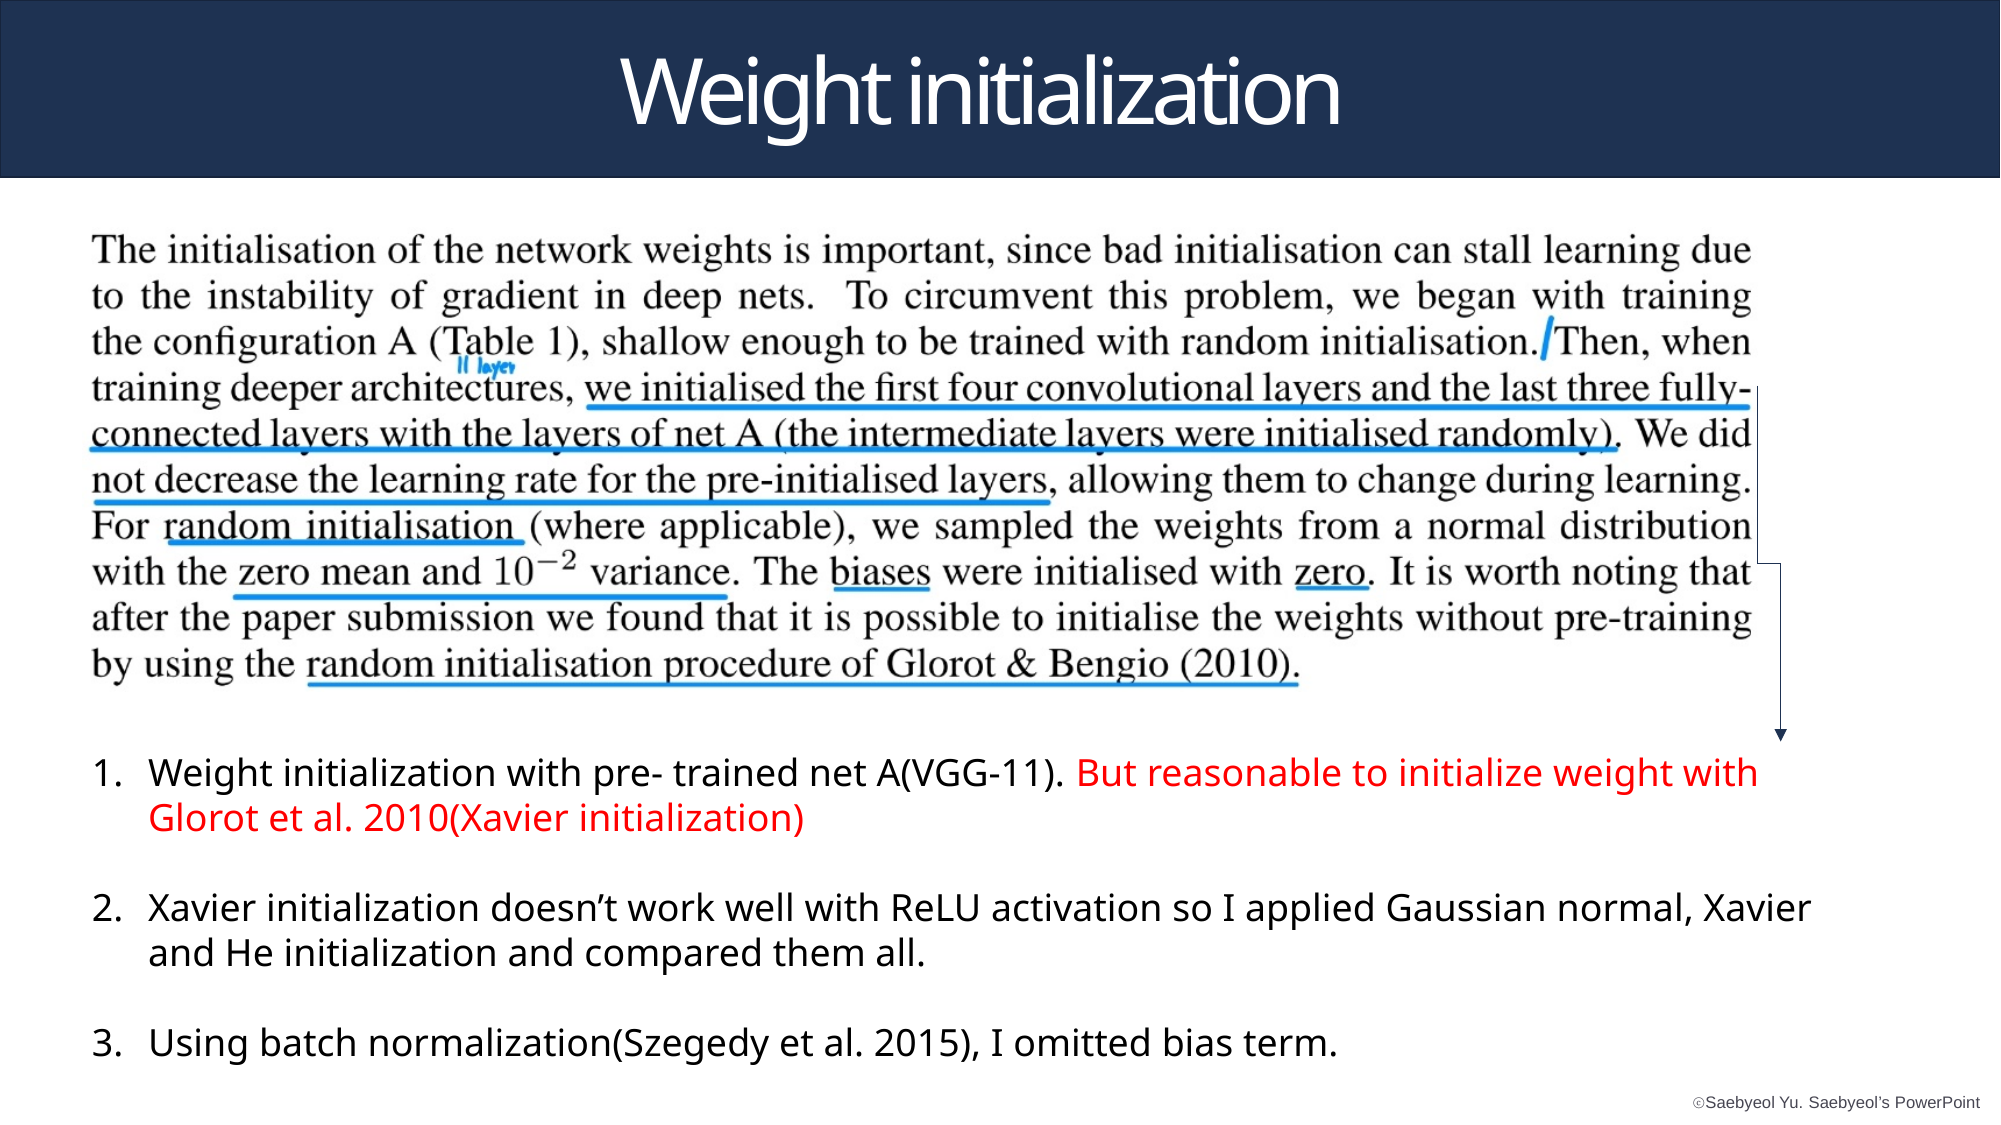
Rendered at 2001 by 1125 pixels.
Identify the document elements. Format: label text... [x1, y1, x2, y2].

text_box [1590, 551, 1947, 576]
text_box Weight initialization [604, 25, 1362, 150]
text_box Weight initialization with pre- trained net A(VGG-11). But reasonable to initialize weight with Glorot et al. 2010(Xavier initialization) Xavier initialization doesn’t work well with ReLU activation so I applied Gaussian normal, Xavier and He initialization and compared them all. Using batch normalization(Szegedy et al. 2015), I omitted bias term. [77, 741, 1833, 1072]
picture [82, 227, 1758, 692]
text_box [0, 0, 2000, 178]
